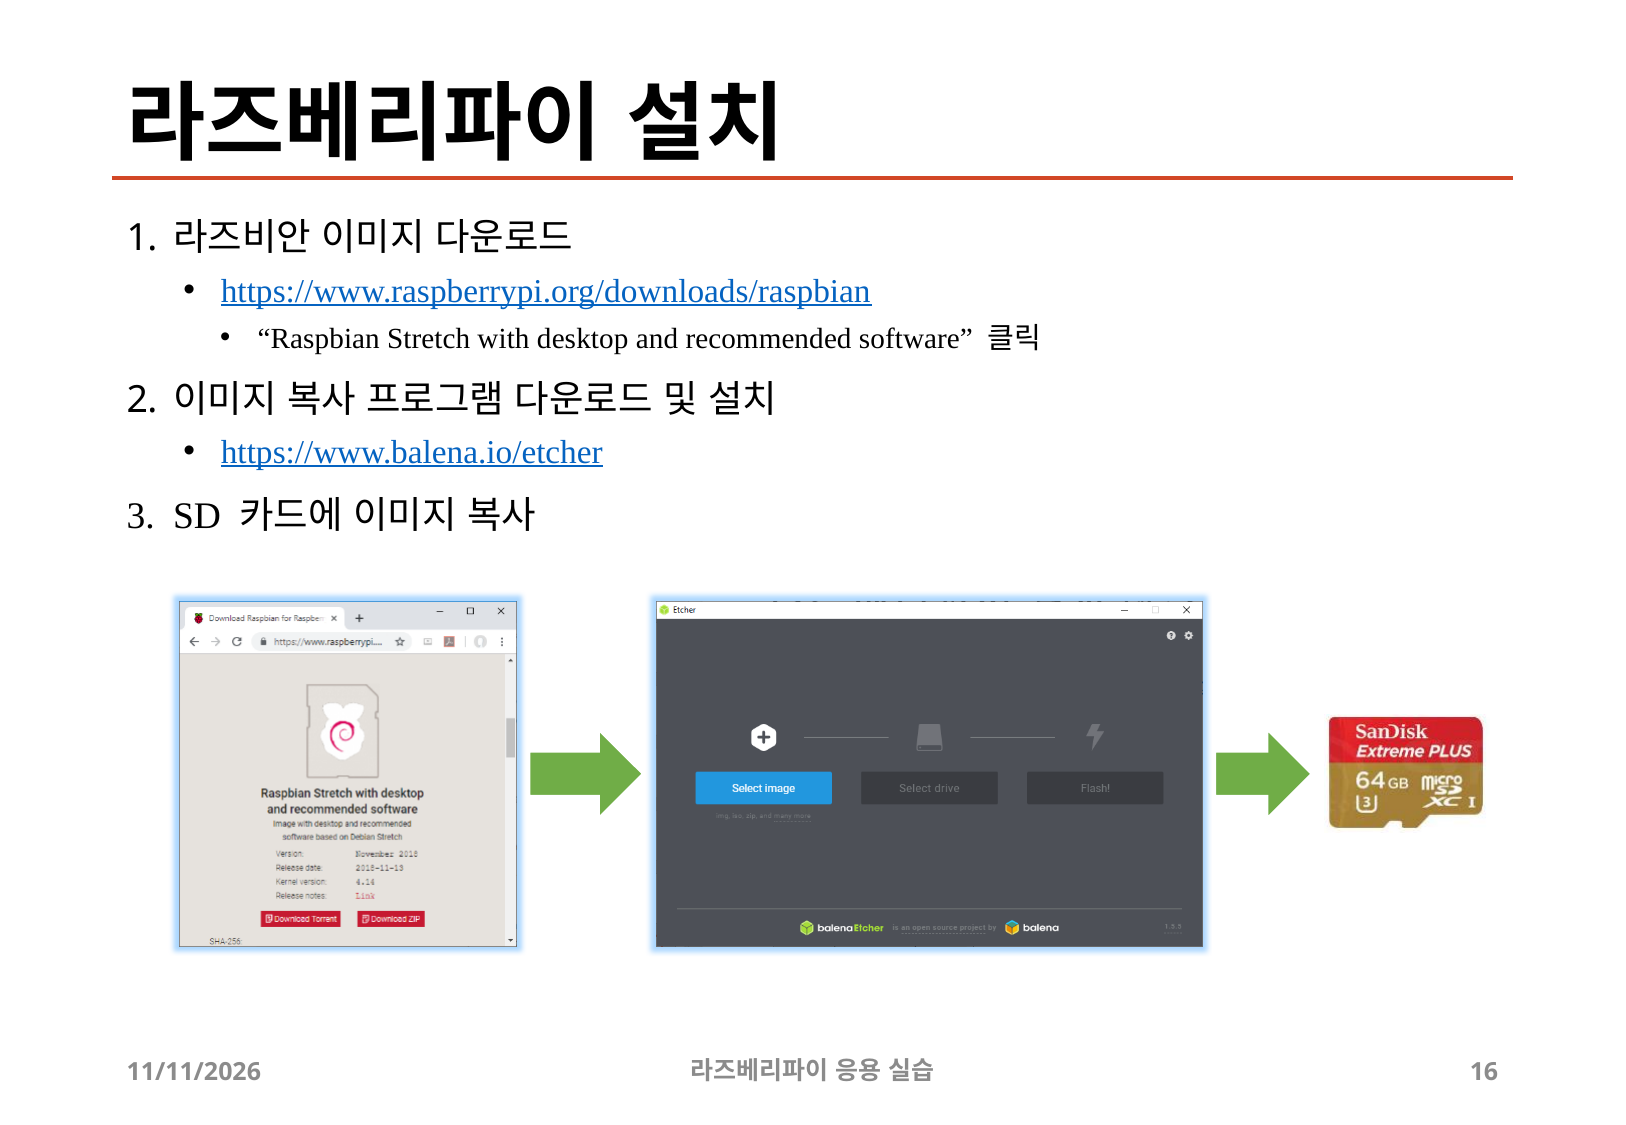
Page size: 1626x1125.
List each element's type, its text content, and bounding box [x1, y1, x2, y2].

picture [655, 601, 1203, 947]
picture [178, 601, 517, 947]
picture [1324, 714, 1490, 833]
text_box [527, 724, 646, 823]
title 라즈베리파이 설치 [111, 59, 1514, 179]
list 라즈비안 이미지 다운로드 https://www.raspberrypi.org/downloads/raspbian “Raspbian Stretch with desktop and recommended software” 클릭 이미지 복사 프로그램 다운로드 및 설치 https://www.balena.io/etcher SD 카드에 이미지 복사 [111, 205, 1514, 581]
text_box [1213, 724, 1315, 823]
footer 라즈베리파이 응용 실습 [538, 1042, 1087, 1103]
slide_number 16 [1147, 1042, 1514, 1103]
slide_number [111, 1042, 478, 1103]
